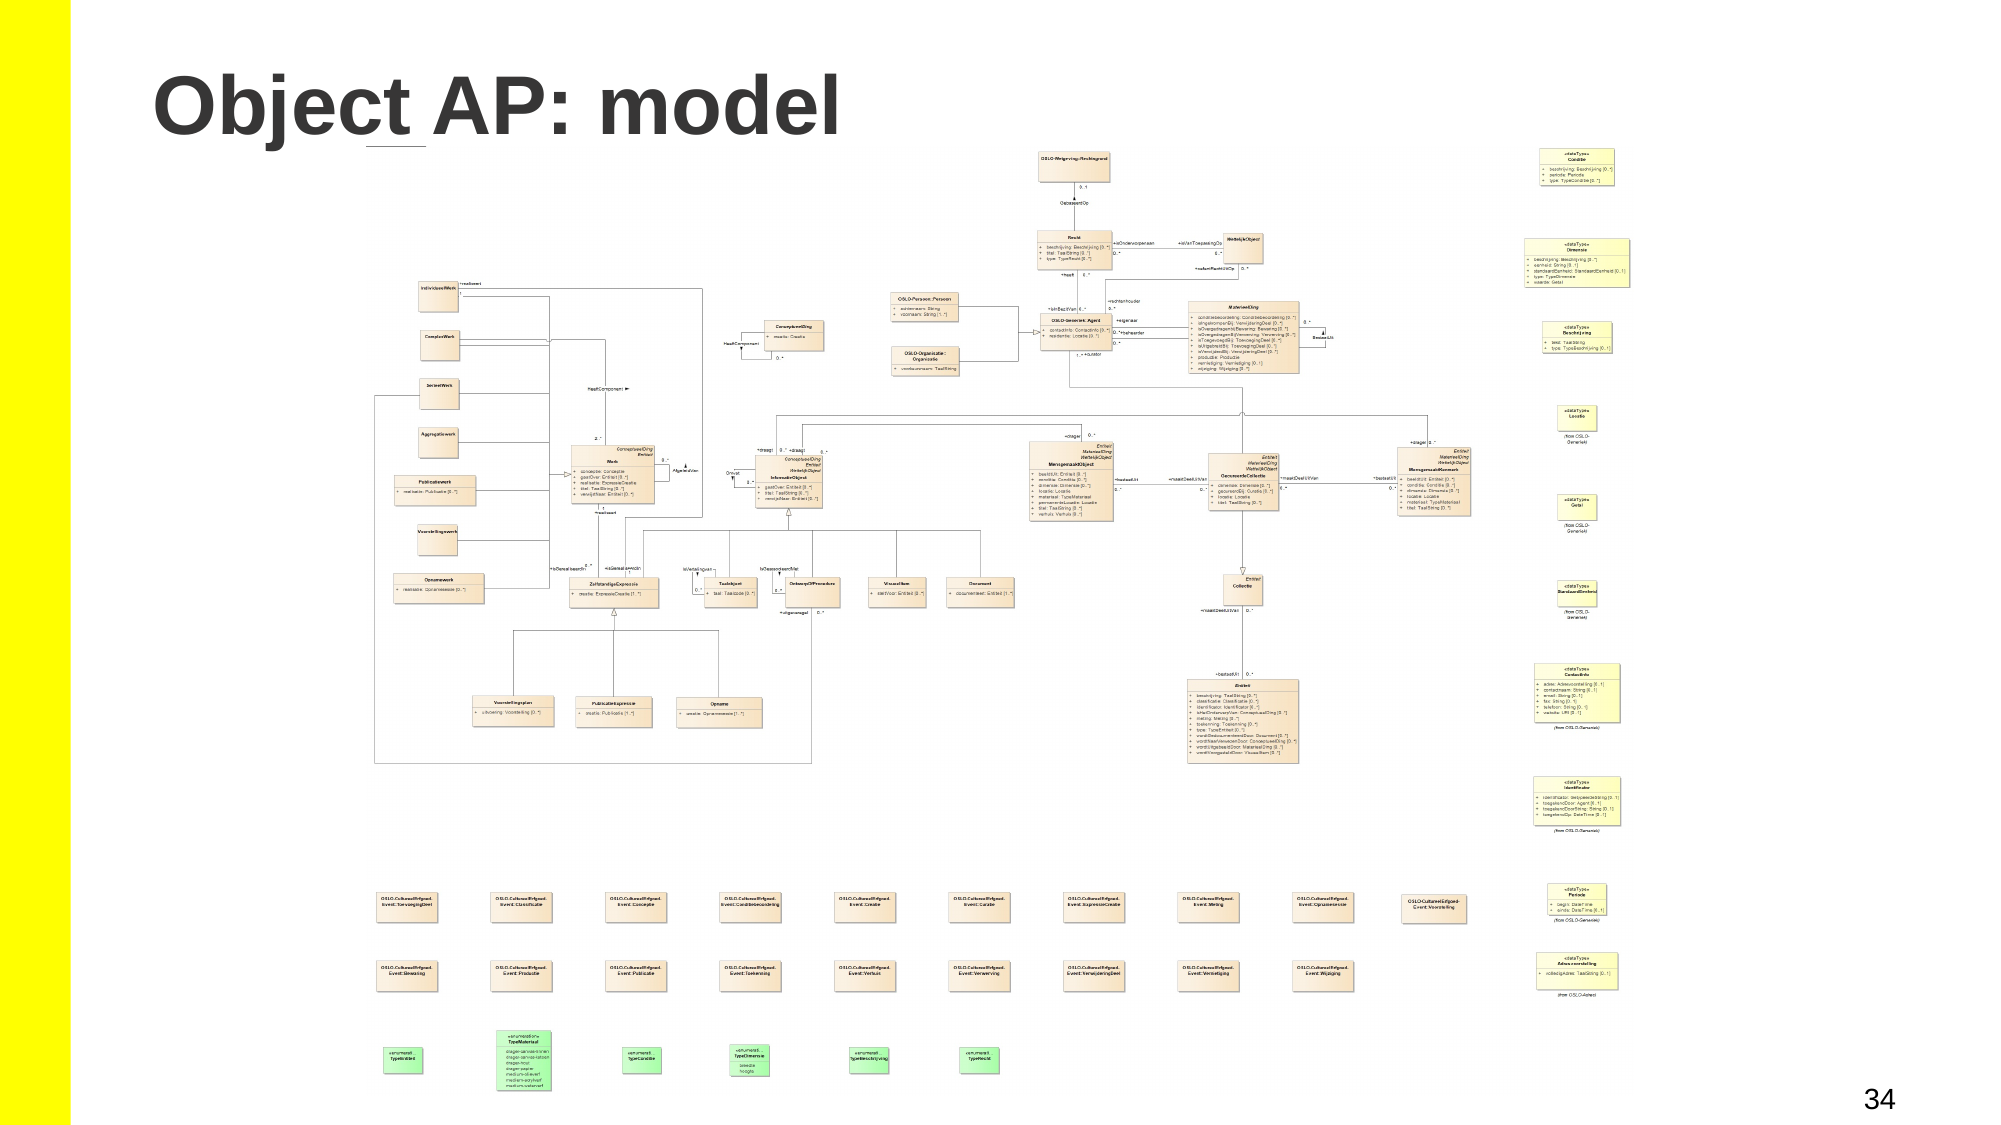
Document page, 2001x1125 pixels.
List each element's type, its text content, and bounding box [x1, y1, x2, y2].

text_box Object AP: model [137, 21, 1461, 203]
slide_number 34 [1754, 763, 1904, 1125]
picture [365, 145, 1635, 1096]
